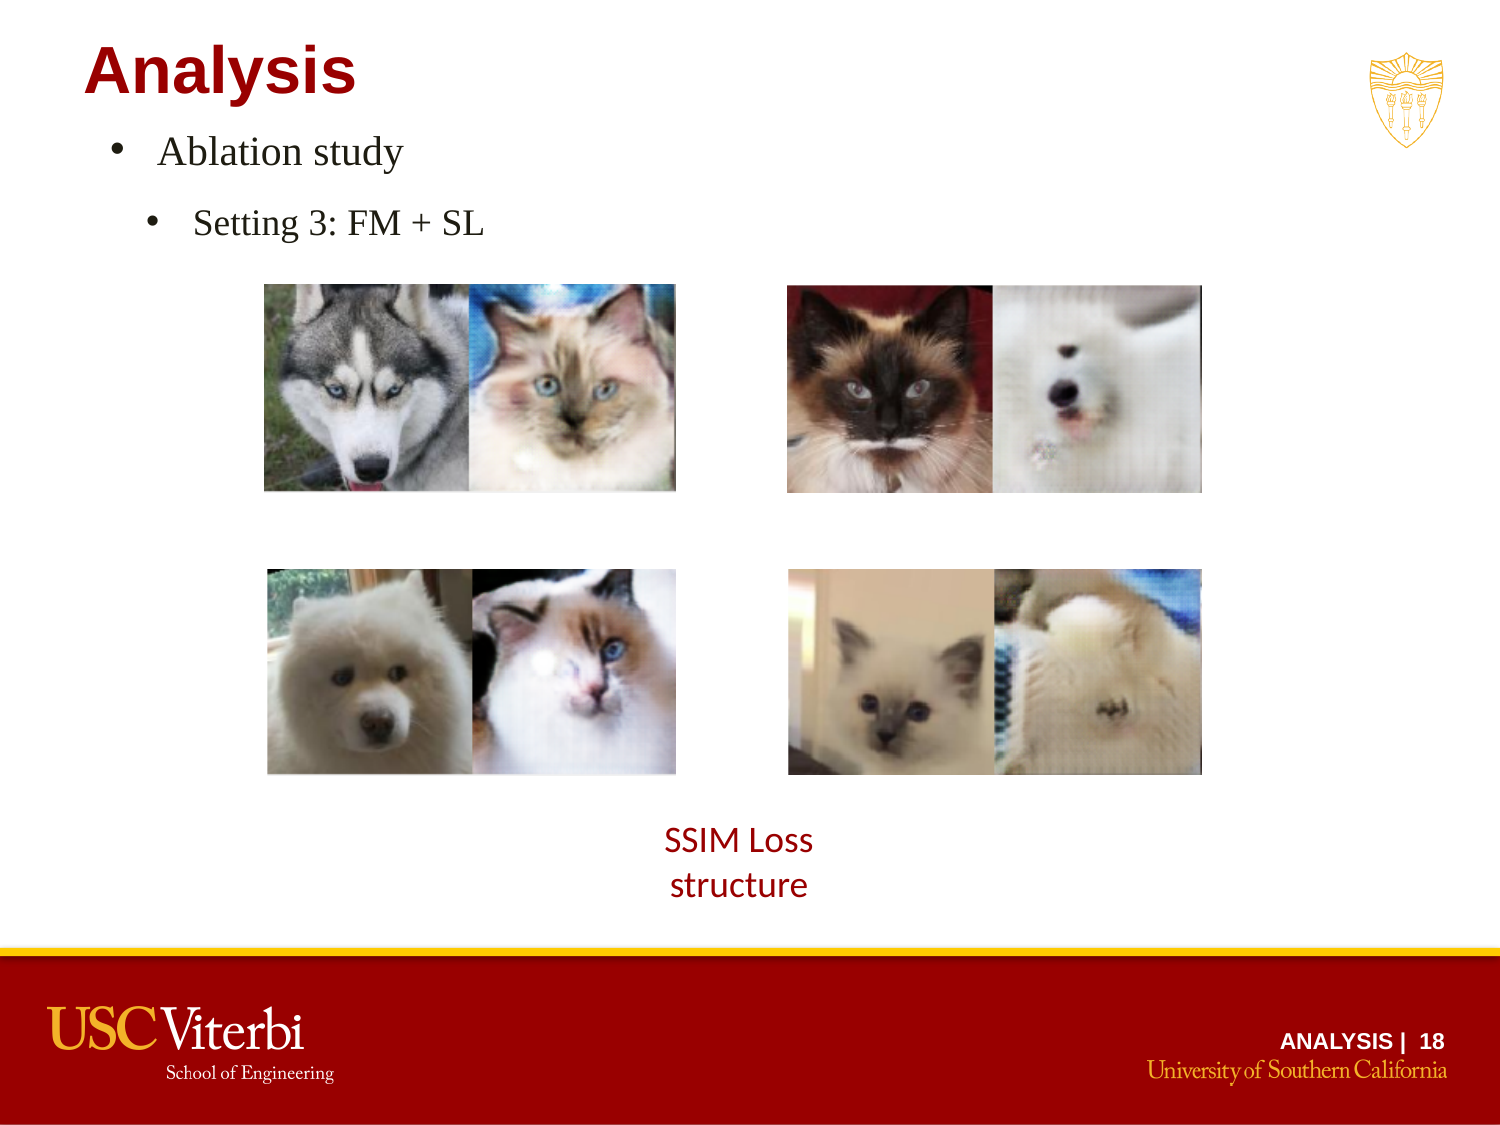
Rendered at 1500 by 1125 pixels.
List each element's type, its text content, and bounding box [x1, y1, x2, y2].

picture [264, 284, 676, 493]
text_box SSIM Loss structure [364, 807, 1115, 913]
text_box Ablation study [95, 116, 1310, 181]
picture [786, 284, 1202, 494]
picture [1147, 1059, 1447, 1086]
picture [47, 1006, 334, 1084]
text_box Setting 3: FM + SL [131, 190, 501, 250]
picture [266, 569, 676, 776]
text_box ANALYSIS | 18 [1193, 1019, 1460, 1072]
picture [786, 569, 1202, 776]
text_box Analysis [68, 19, 1283, 115]
picture [1345, 39, 1468, 162]
